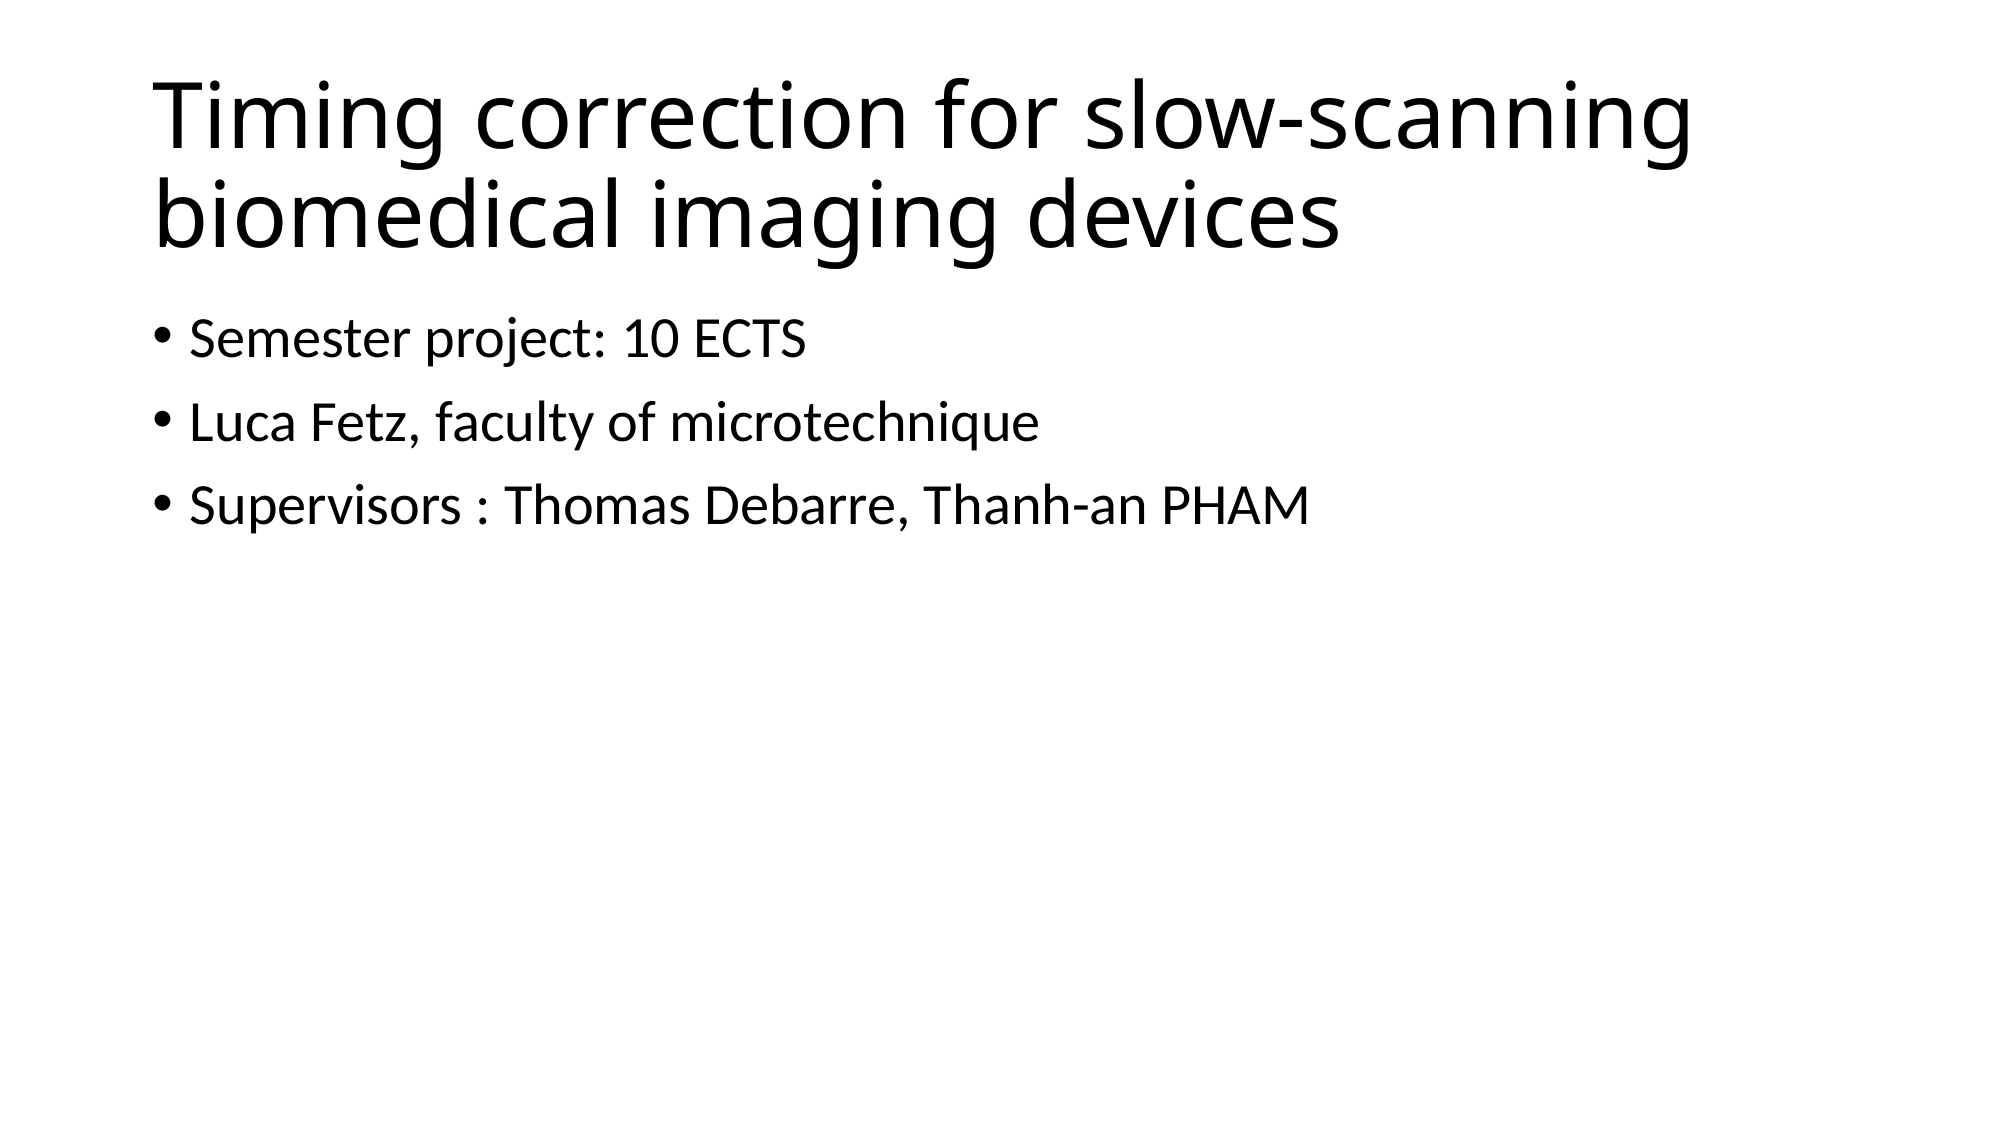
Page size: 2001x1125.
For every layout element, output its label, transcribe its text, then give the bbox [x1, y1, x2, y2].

title Timing correction for slow-scanning biomedical imaging devices [137, 59, 1863, 278]
list Semester project: 10 ECTS Luca Fetz, faculty of microtechnique Supervisors : Thomas Debarre, Thanh-an PHAM [137, 299, 1863, 1014]
